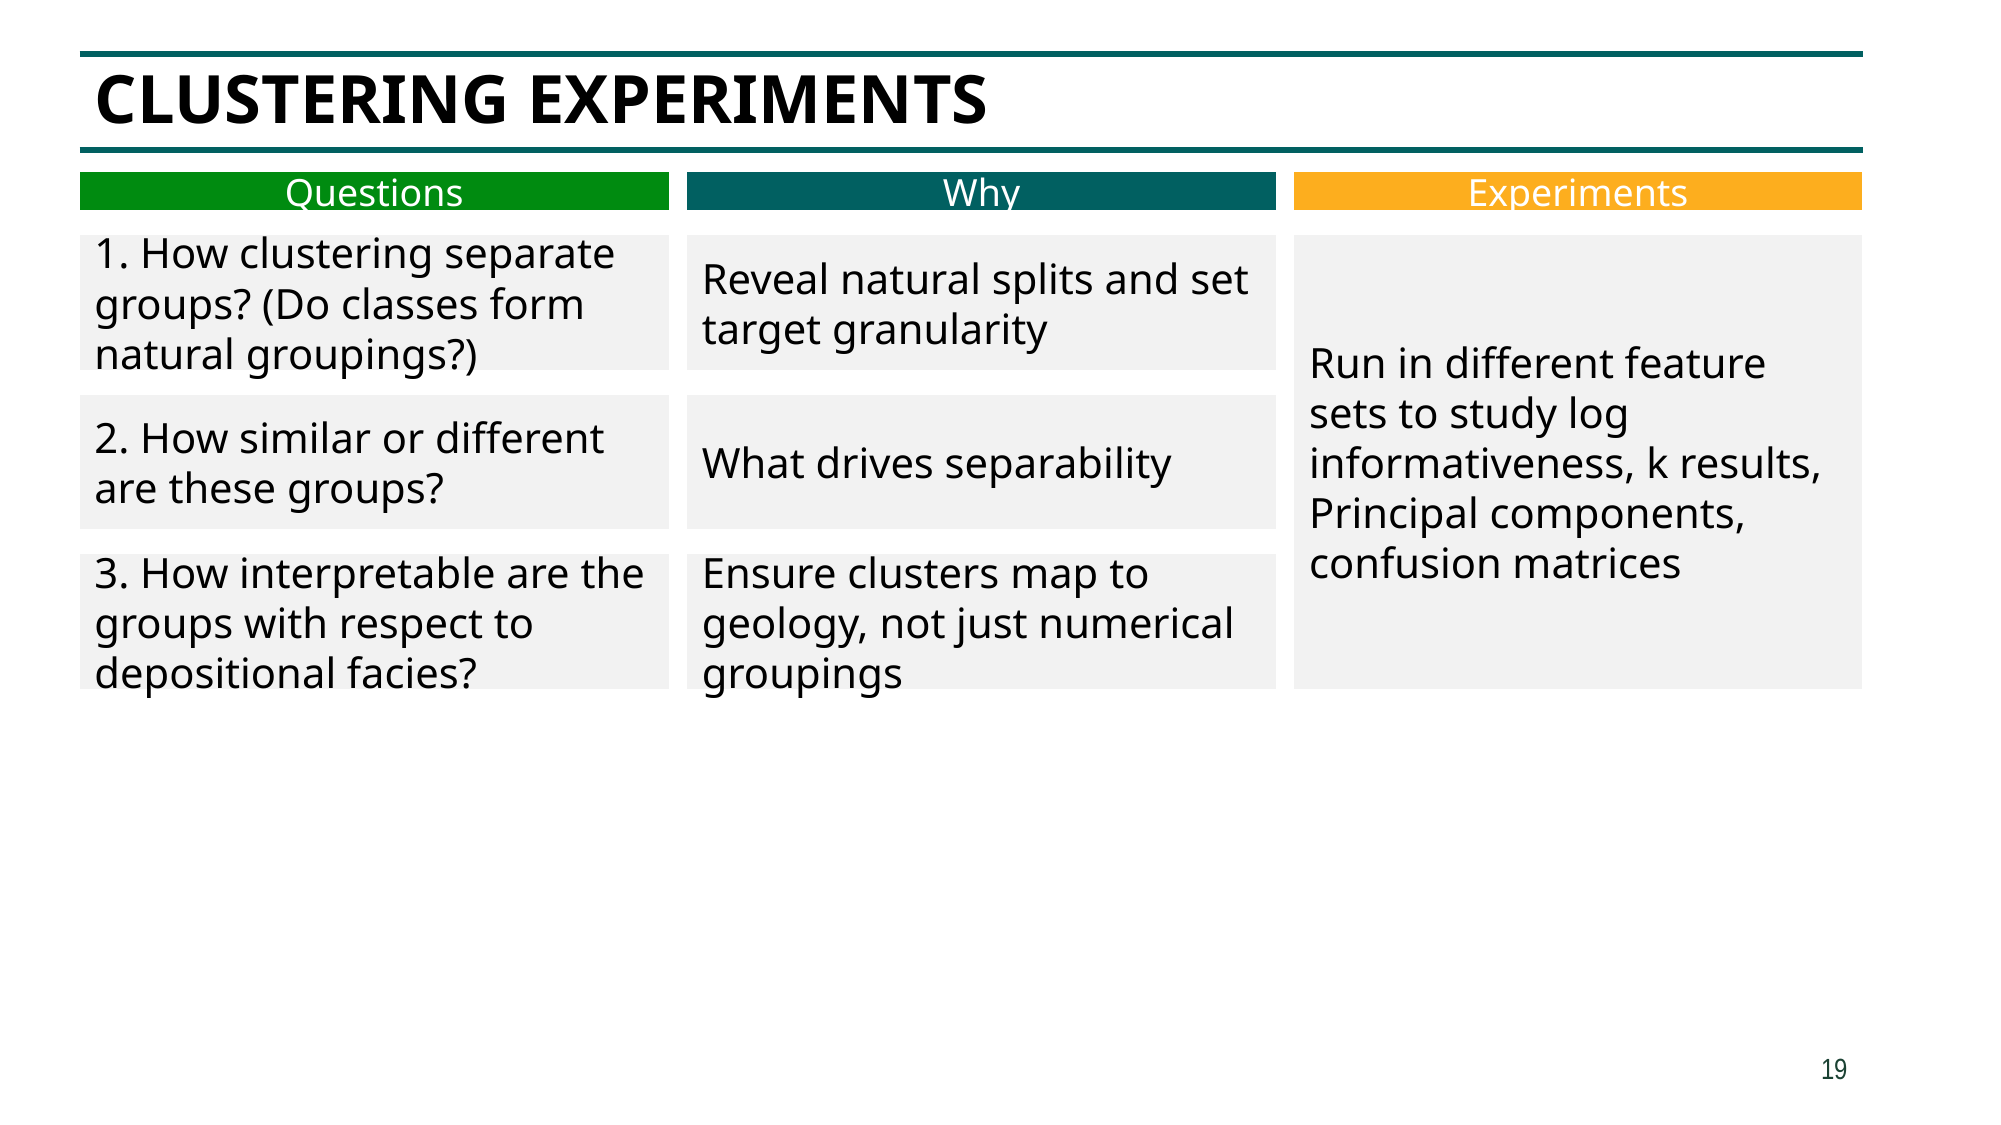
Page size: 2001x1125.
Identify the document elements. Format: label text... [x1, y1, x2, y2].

text_box 1. How clustering separate groups? (Do classes form natural groupings?) [79, 234, 670, 371]
text_box Ensure clusters map to geology, not just numerical groupings [686, 553, 1277, 690]
text_box Experiments [1293, 171, 1863, 211]
title Clustering experiments [79, 58, 1863, 147]
text_box Questions [79, 171, 670, 211]
text_box 19 [1412, 1042, 1863, 1103]
text_box Run in different feature sets to study log informativeness, k results, Principal components, confusion matrices [1293, 234, 1863, 690]
text_box What drives separability [686, 394, 1277, 530]
text_box 2. How similar or different are these groups? [79, 394, 670, 530]
text_box Reveal natural splits and set target granularity [686, 234, 1277, 371]
text_box 3. How interpretable are the groups with respect to depositional facies? [79, 553, 670, 690]
text_box Why [686, 171, 1277, 211]
